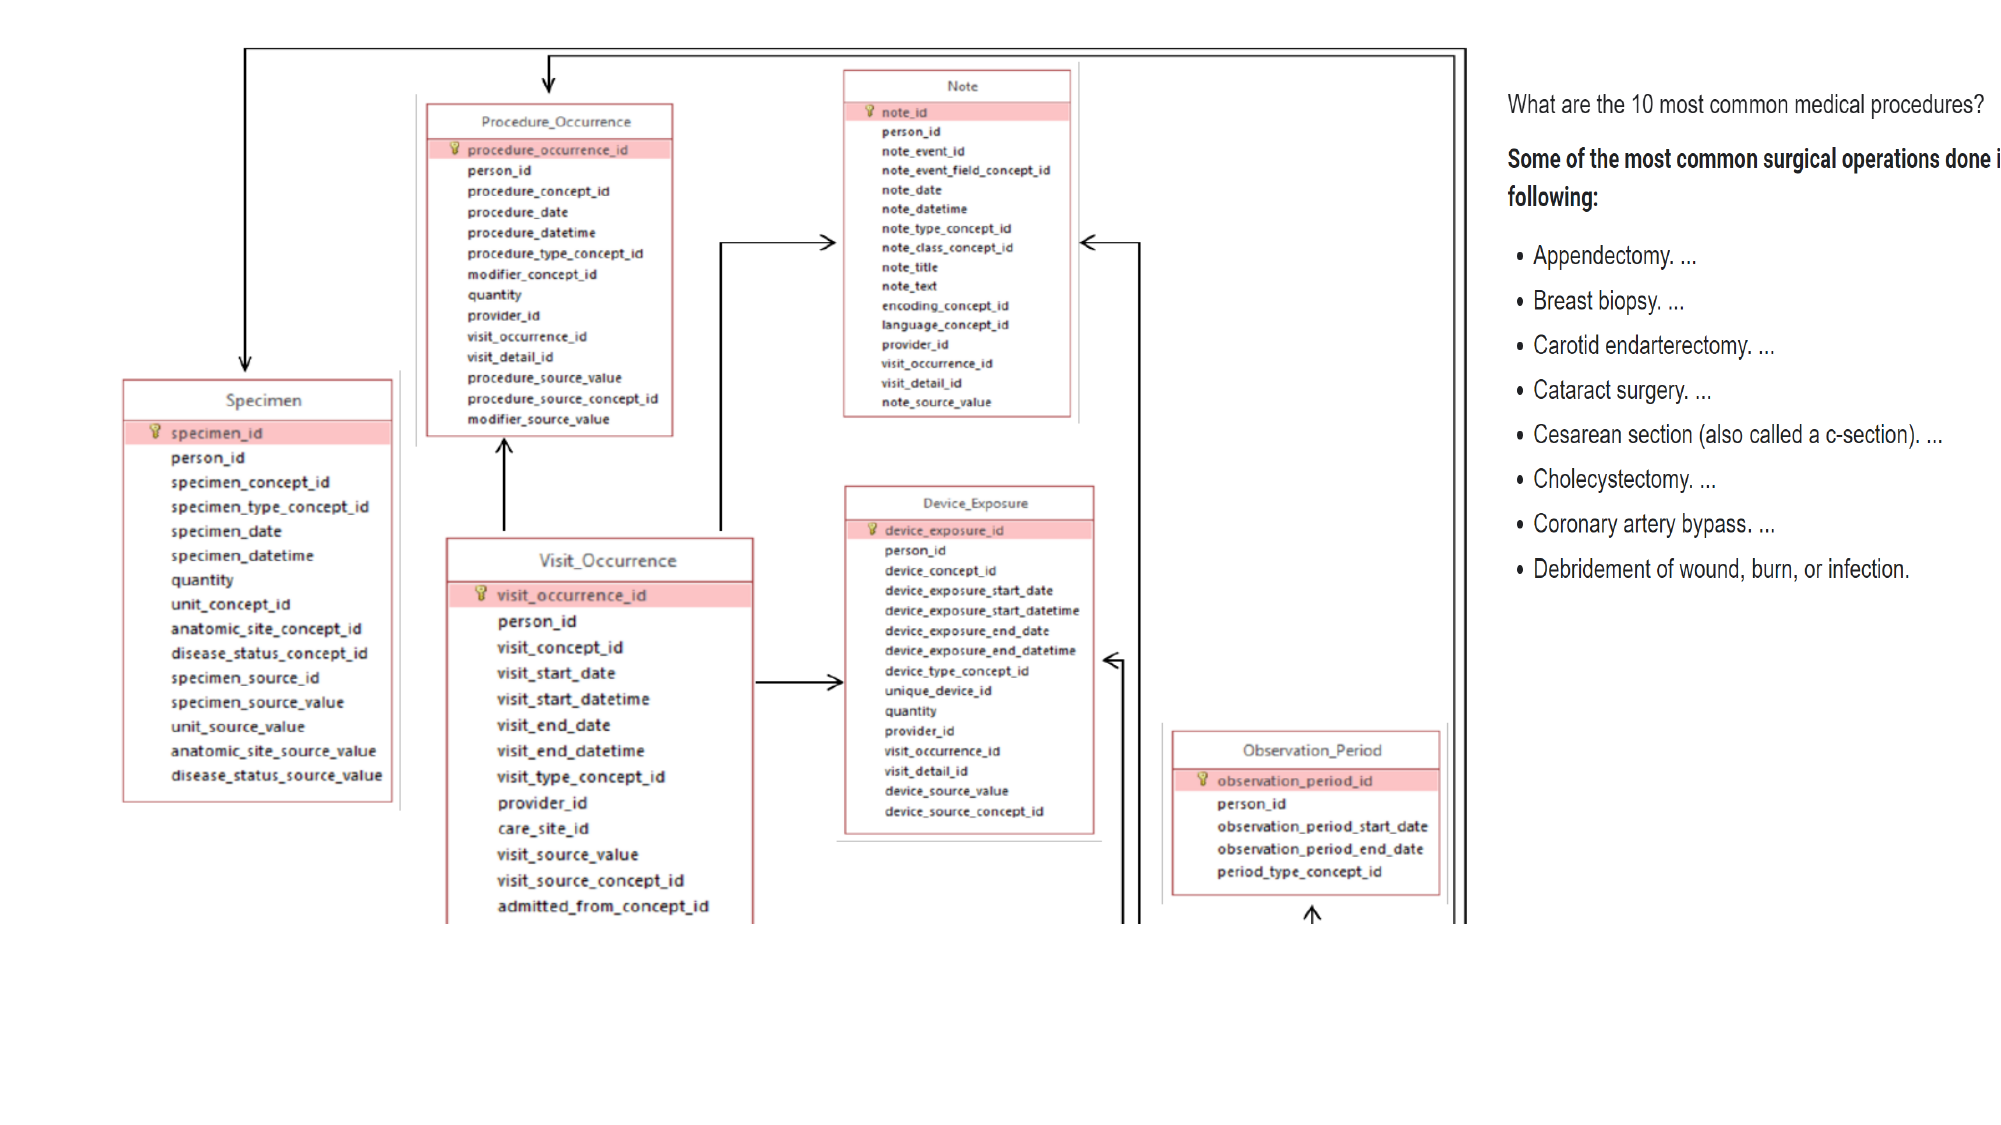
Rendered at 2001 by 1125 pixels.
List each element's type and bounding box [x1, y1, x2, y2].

list [77, 18, 1467, 924]
picture [1491, 73, 2000, 597]
